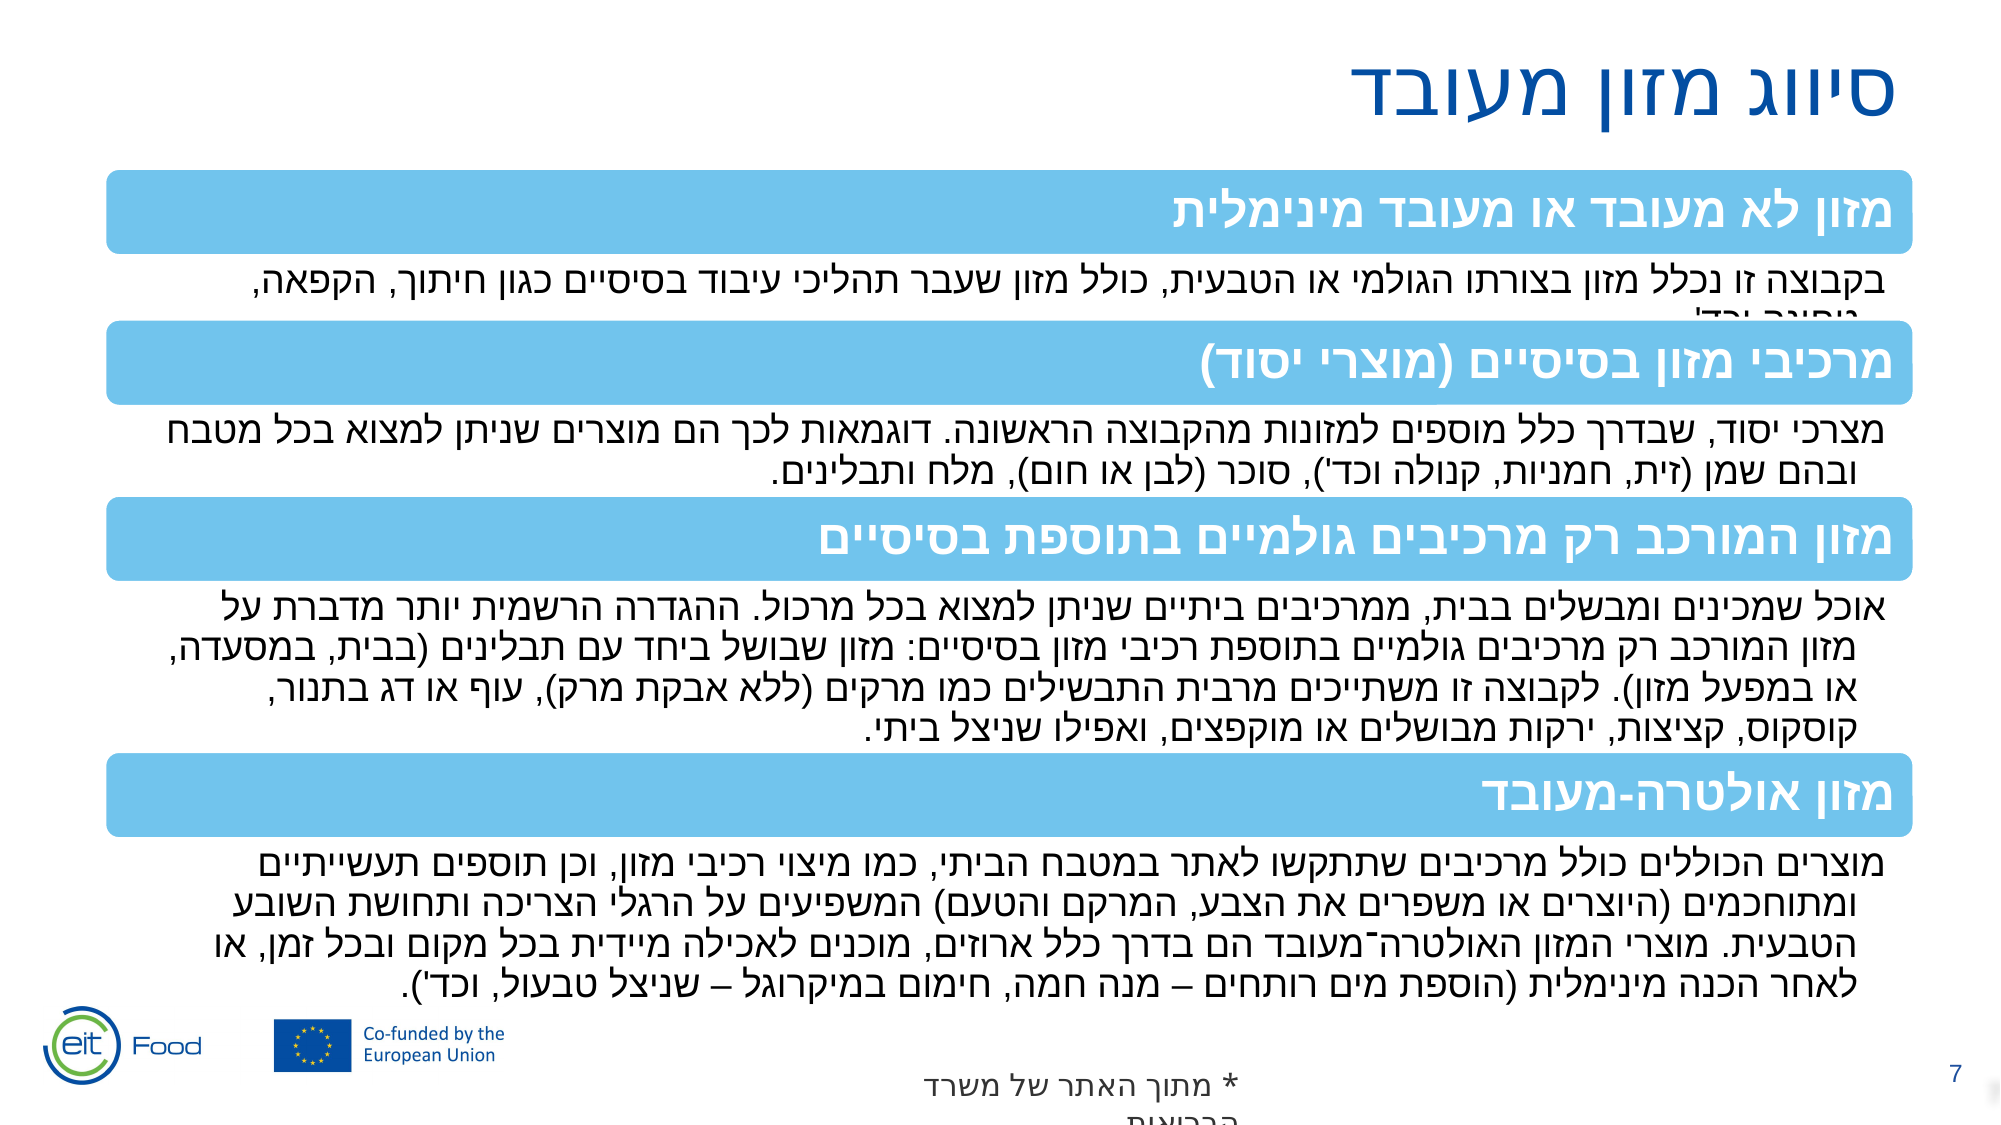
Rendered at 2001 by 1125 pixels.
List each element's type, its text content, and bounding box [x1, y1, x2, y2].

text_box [103, 167, 1915, 1008]
text_box סיווג מזון מעובד [497, 24, 1915, 163]
text_box * מתוך האתר של משרד הבריאות [836, 1058, 1255, 1125]
slide_number ‹#› [1527, 1042, 1978, 1103]
picture [43, 1006, 504, 1085]
